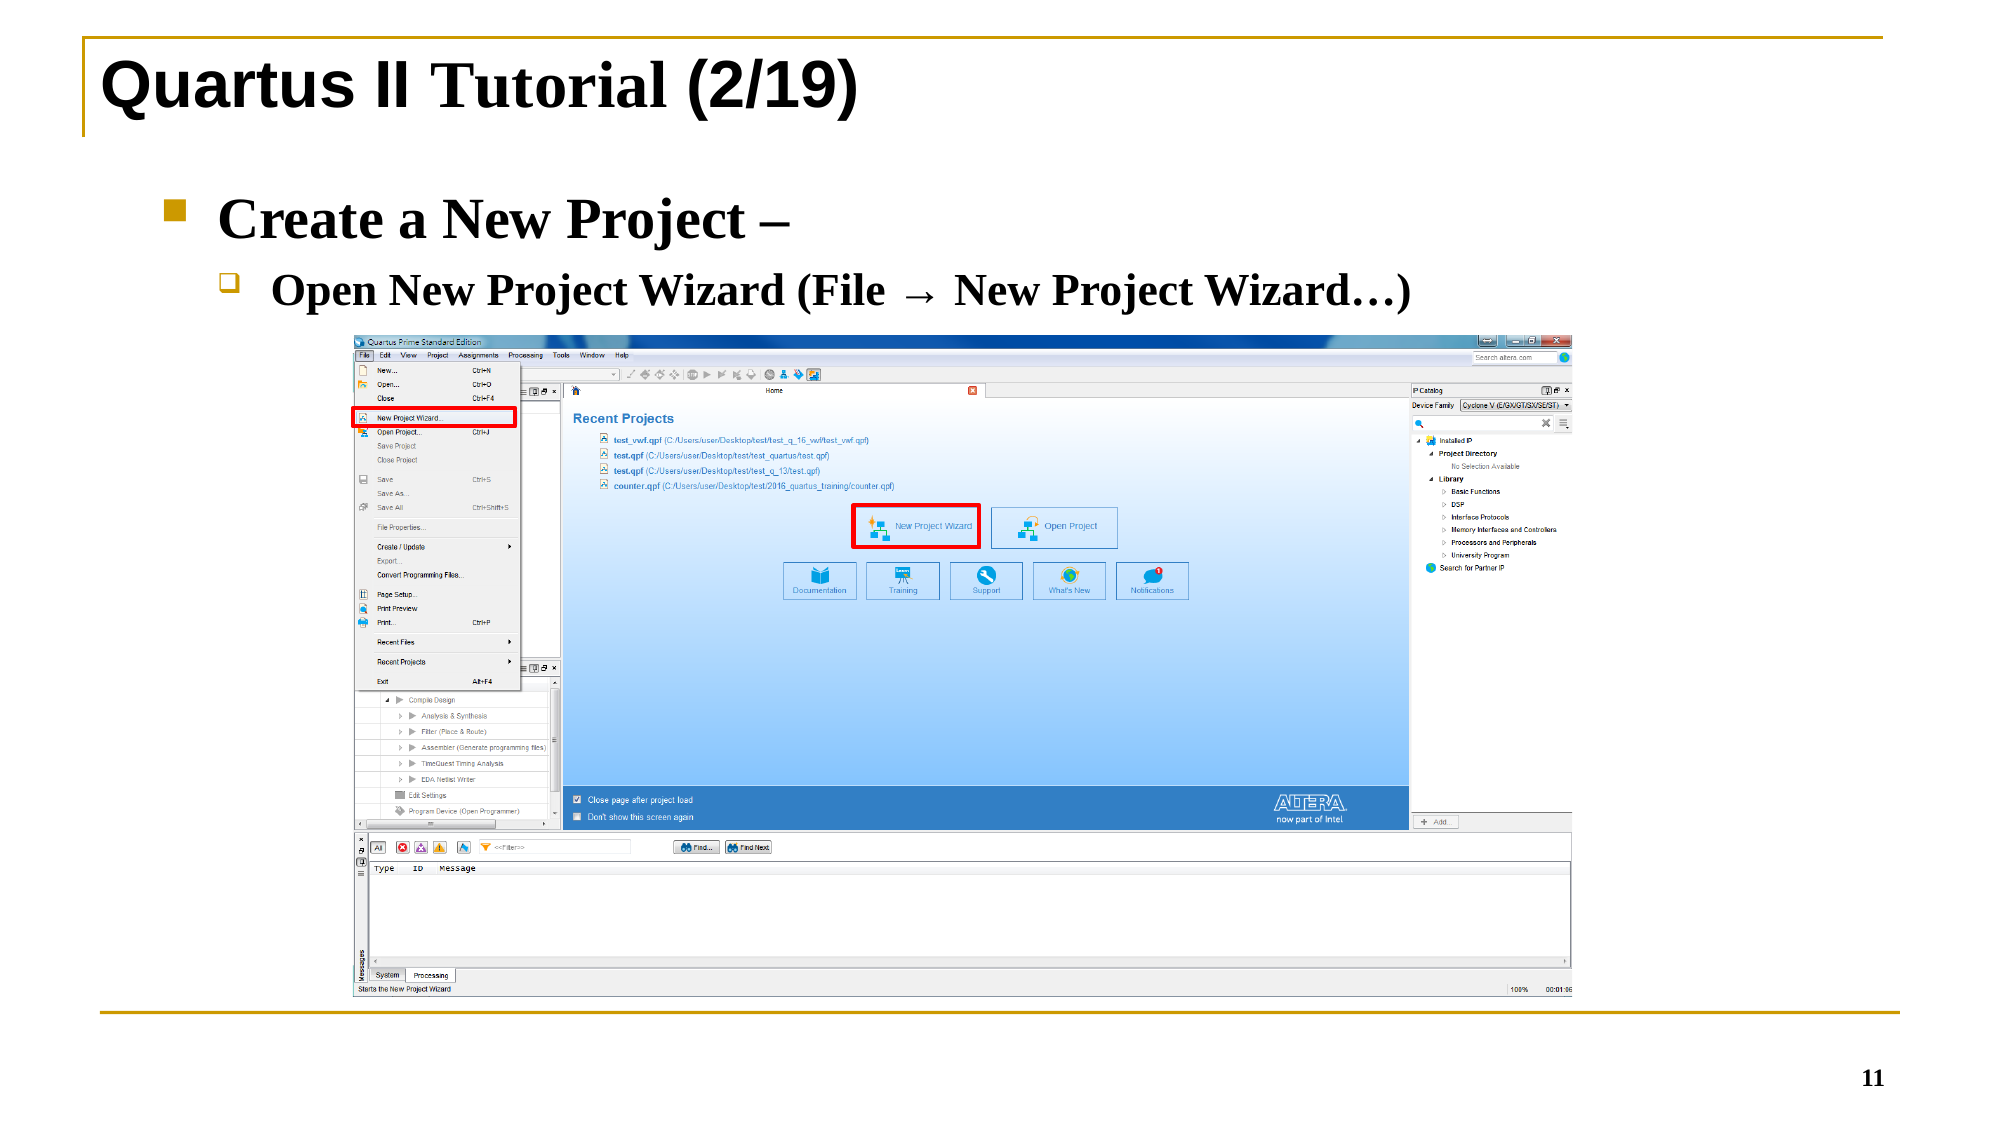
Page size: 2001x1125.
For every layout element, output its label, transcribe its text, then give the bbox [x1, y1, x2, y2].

text_box Quartus II Tutorial (2/19) [85, 33, 1947, 231]
text_box Create a New Project – Open New Project Wizard (File → New Project Wizard…) [145, 173, 1542, 923]
picture [352, 334, 1573, 997]
slide_number 11 [1433, 1024, 1900, 1100]
